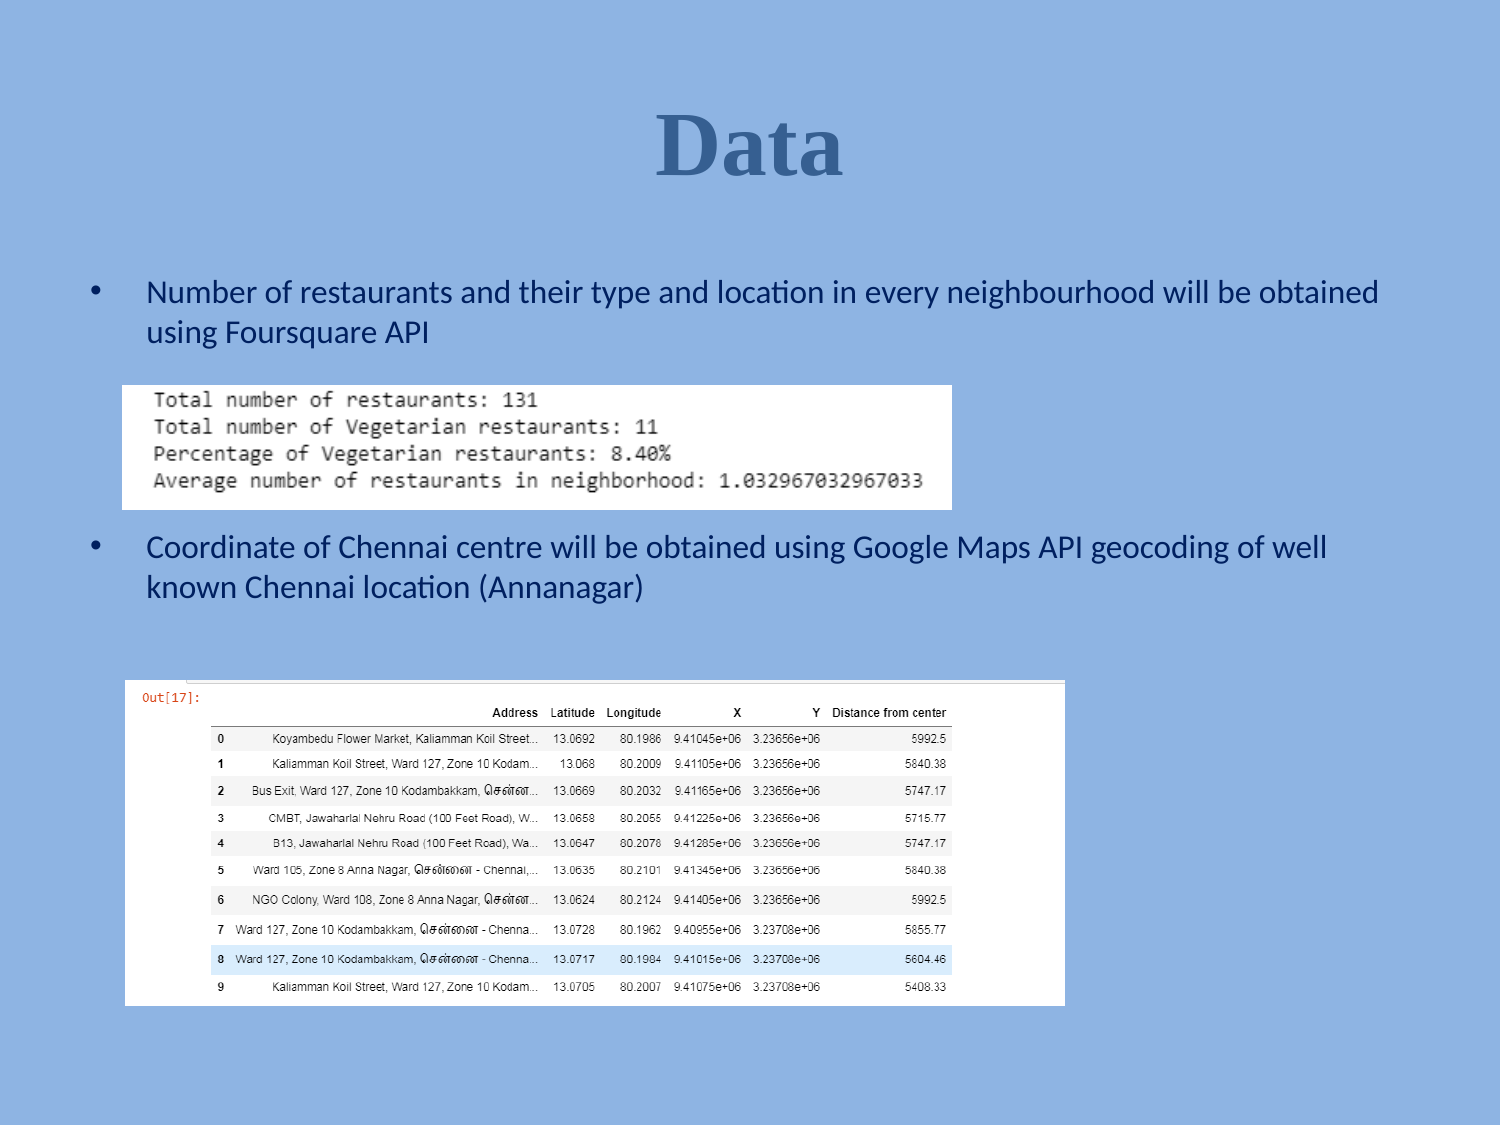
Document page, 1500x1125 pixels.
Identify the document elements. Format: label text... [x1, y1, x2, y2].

picture [125, 680, 1066, 1006]
list Number of restaurants and their type and location in every neighbourhood will be obtained using Foursquare API Coordinate of Chennai centre will be obtained using Google Maps API geocoding of well known Chennai location (Annanagar) [75, 262, 1425, 1005]
title Data [75, 45, 1425, 233]
picture [121, 385, 952, 510]
